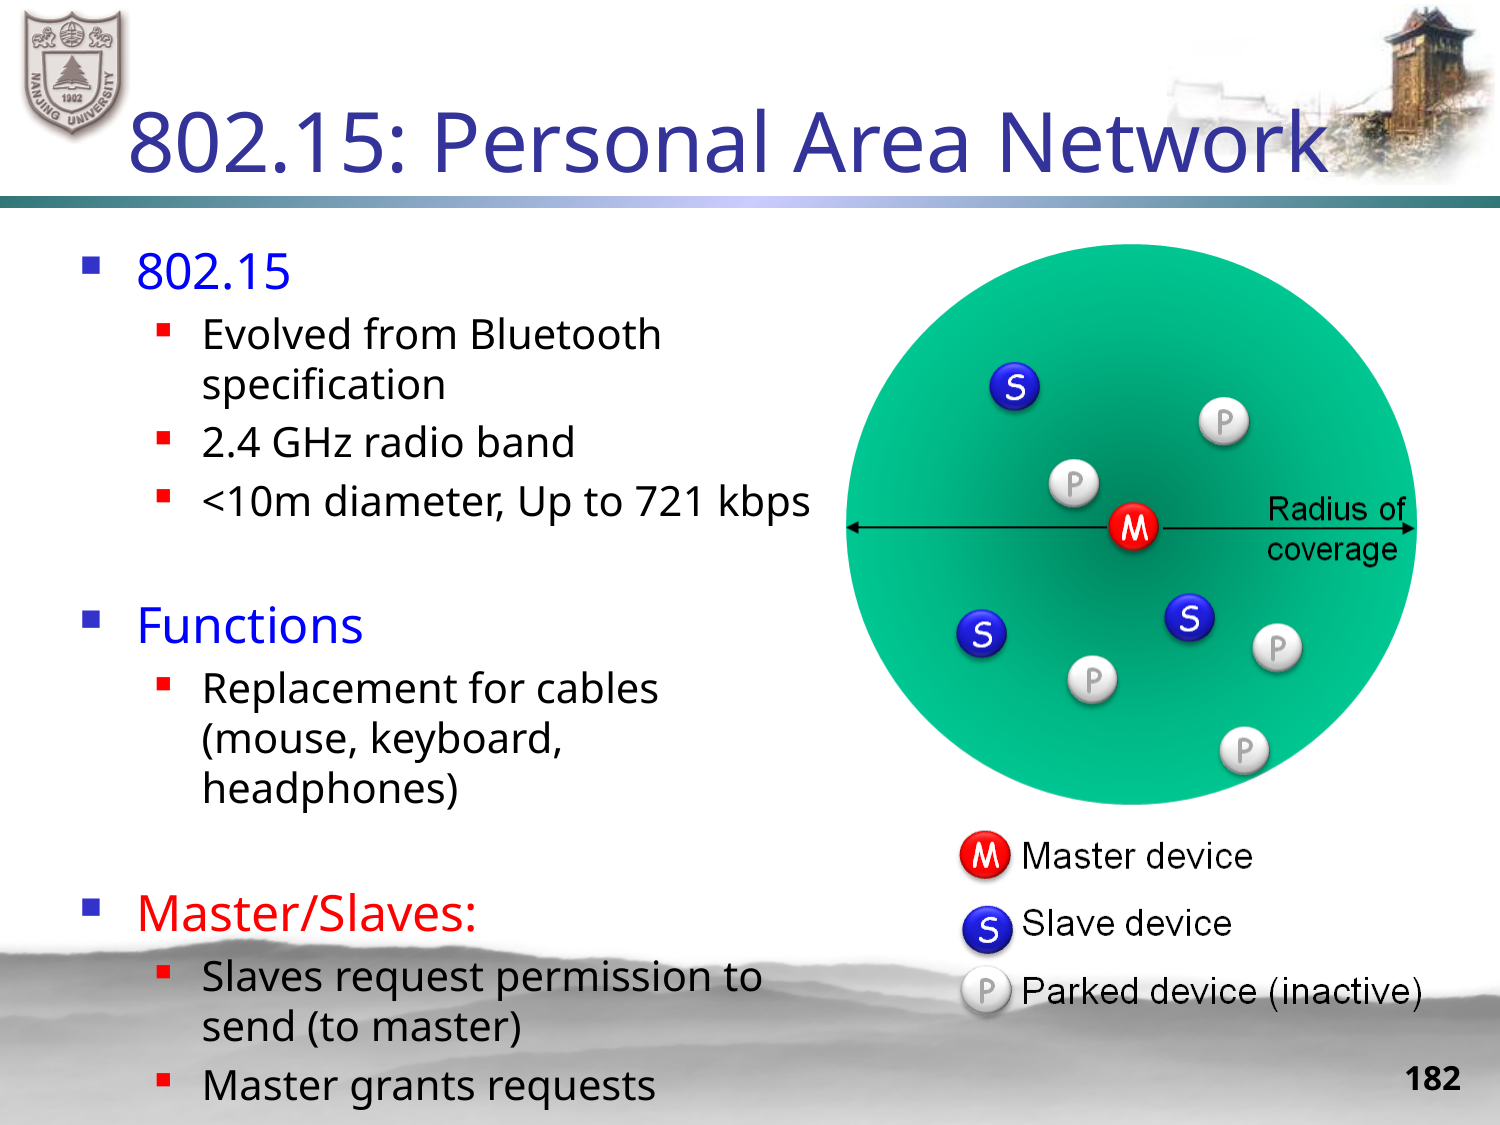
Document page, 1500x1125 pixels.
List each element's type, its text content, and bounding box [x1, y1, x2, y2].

picture [0, 0, 144, 144]
picture [1167, 4, 1495, 54]
picture [0, 243, 1500, 1125]
list 802.15 Evolved from Bluetooth specification 2.4 GHz radio band <10m diameter, Up to 721 kbps Functions Replacement for cables (mouse, keyboard, headphones) Master/Slaves: Slaves request permission to send (to master) Master grants requests [64, 231, 834, 1036]
title 802.15: Personal Area Network [111, 54, 1500, 197]
slide_number 182 [1163, 1034, 1477, 1111]
